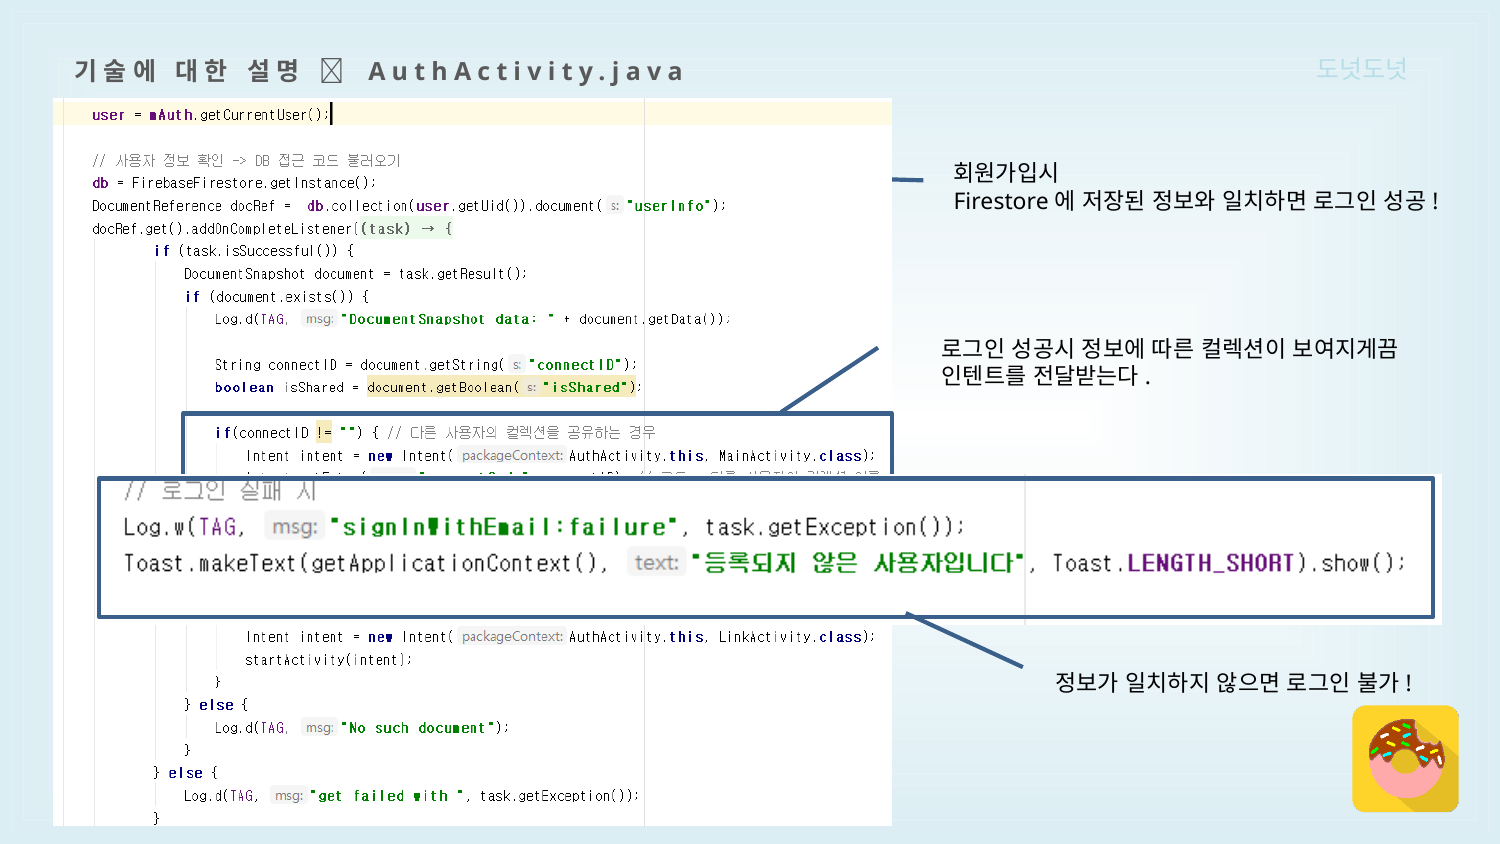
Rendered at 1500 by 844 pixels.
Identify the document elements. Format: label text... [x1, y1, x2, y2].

text_box [946, 634, 1024, 670]
picture [52, 98, 1443, 826]
text_box 정보가 일치하지 않으면 로그인 불가! [1040, 661, 1427, 704]
picture [1352, 705, 1459, 813]
text_box [897, 177, 924, 183]
text_box 기술에 대한 설명  AuthActivity.java [59, 48, 757, 93]
text_box 회원가입시 Firestore에 저장된 정보와 일치하면 로그인 성공! [938, 151, 1454, 221]
text_box 로그인 성공시 정보에 따른 컬렉션이 보여지게끔 인텐트를 전달받는다. [926, 327, 1415, 397]
text_box 도넛도넛 [1262, 45, 1424, 91]
